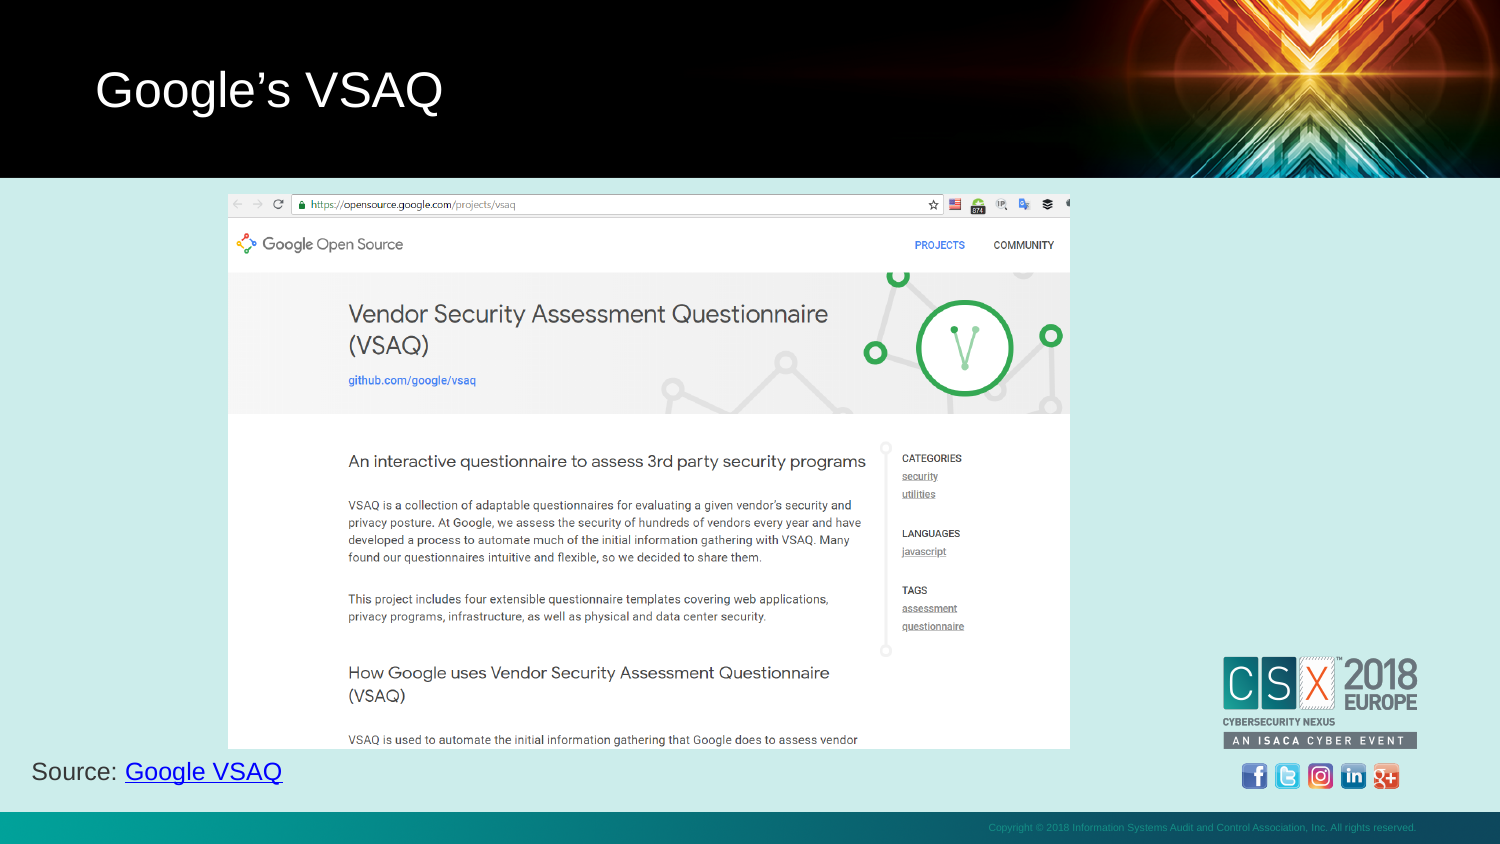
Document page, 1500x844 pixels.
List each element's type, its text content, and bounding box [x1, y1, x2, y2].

list Google’s VSAQ [80, 0, 1219, 176]
list Source: Google VSAQ [18, 748, 1156, 802]
picture [0, 0, 1500, 844]
